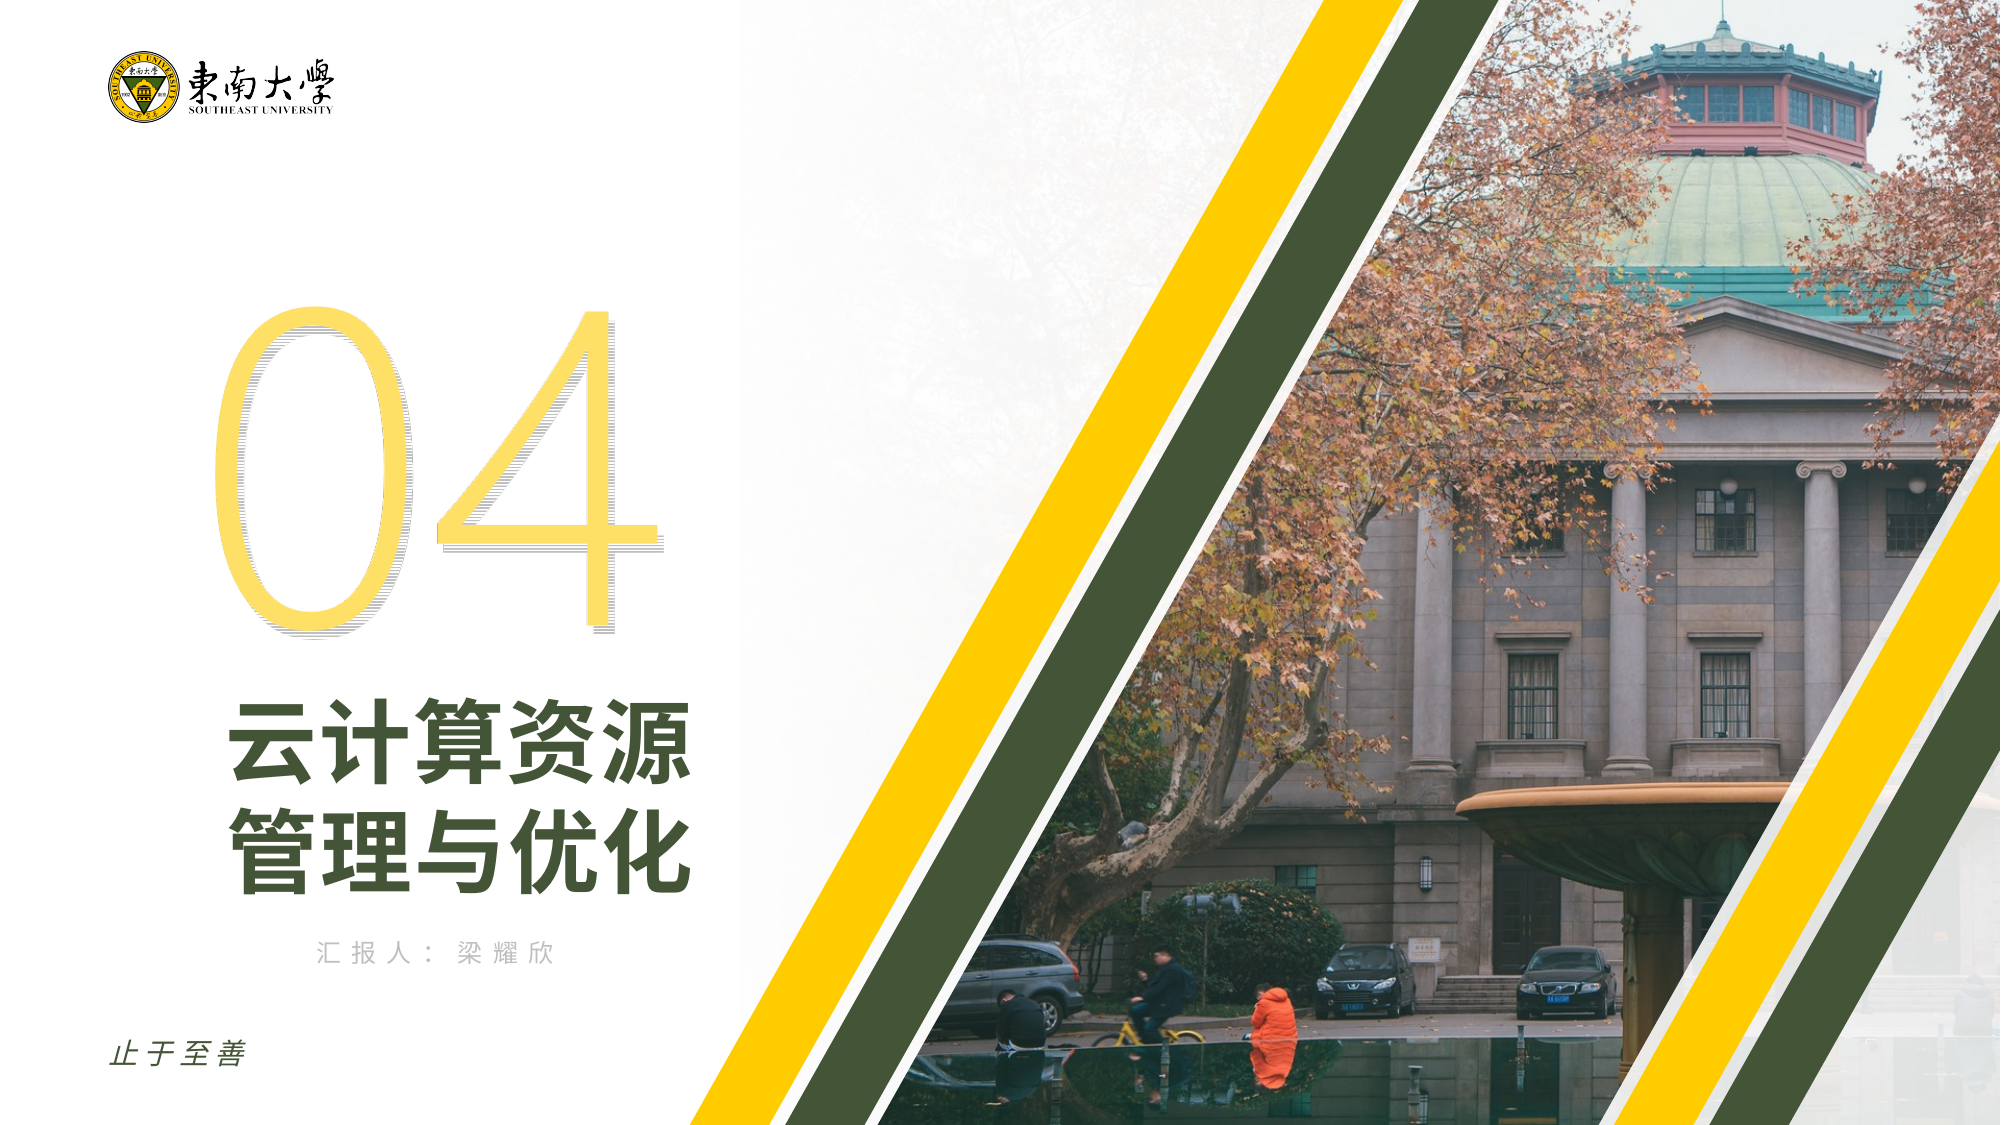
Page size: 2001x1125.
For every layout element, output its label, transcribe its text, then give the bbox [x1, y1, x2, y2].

picture [185, 219, 675, 746]
slide_number 止于至善 [108, 1022, 657, 1083]
list 汇报人：梁耀欣 [0, 917, 876, 988]
picture [108, 51, 334, 123]
picture [877, 0, 2000, 1125]
list 云计算资源管理与优化 [203, 677, 732, 797]
